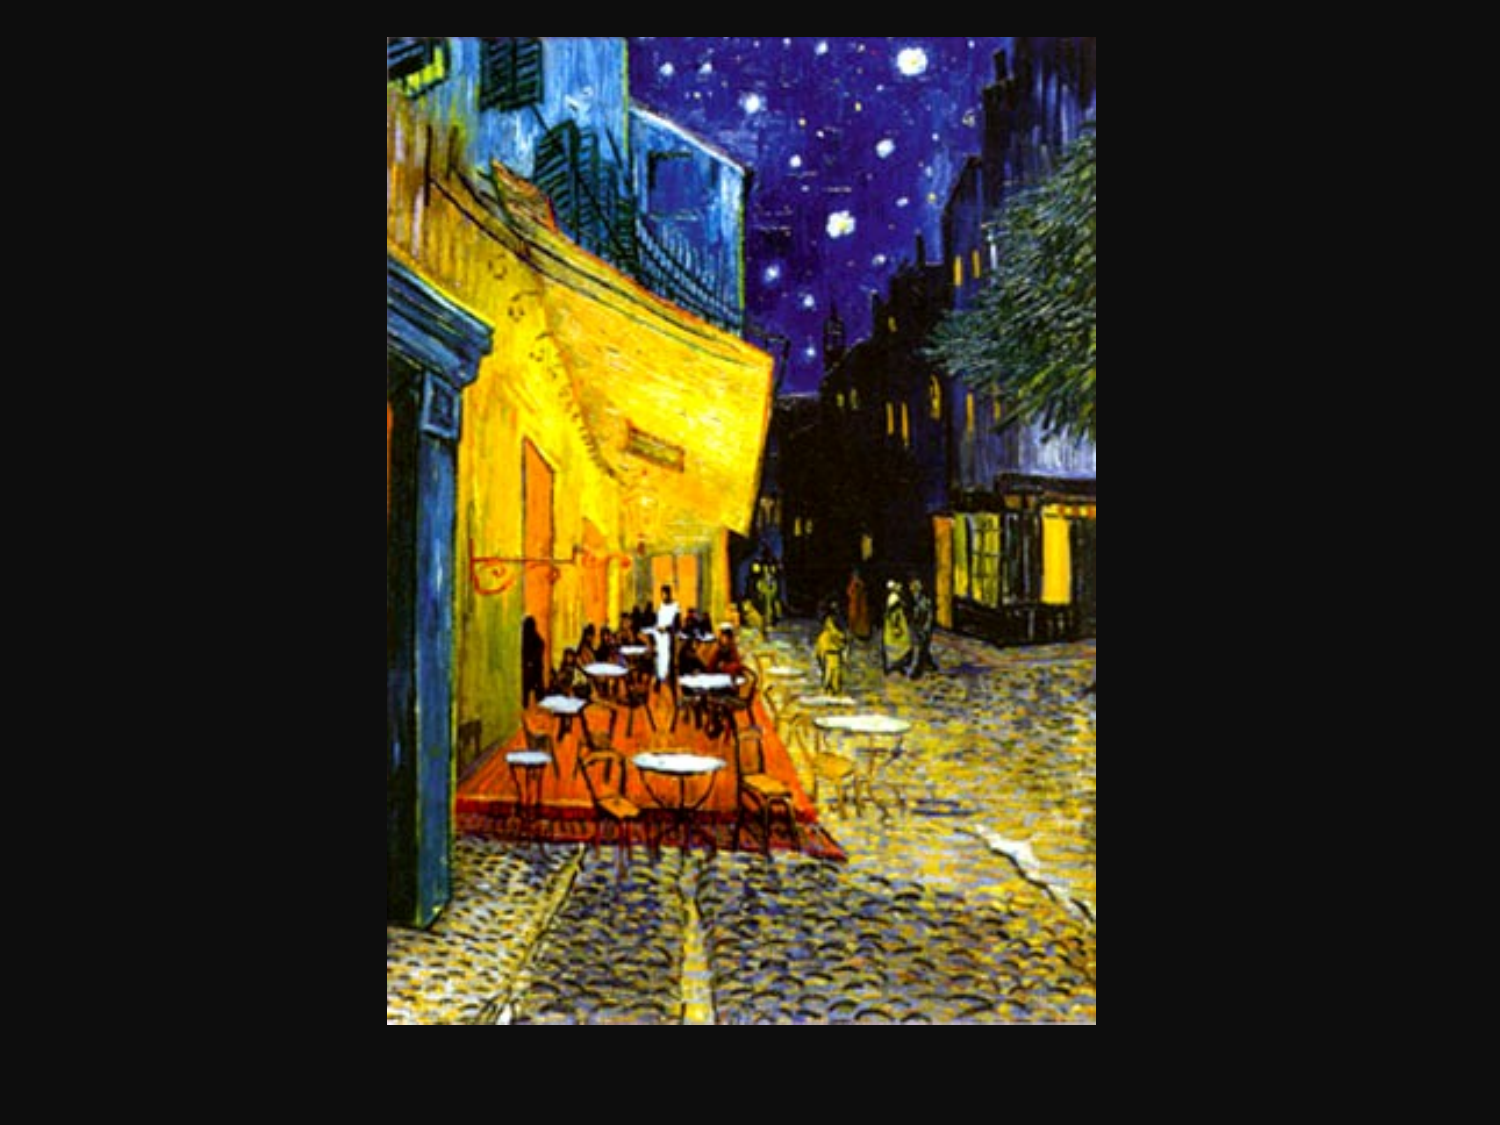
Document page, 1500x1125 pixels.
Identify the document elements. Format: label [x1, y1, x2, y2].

picture [387, 37, 1096, 1026]
